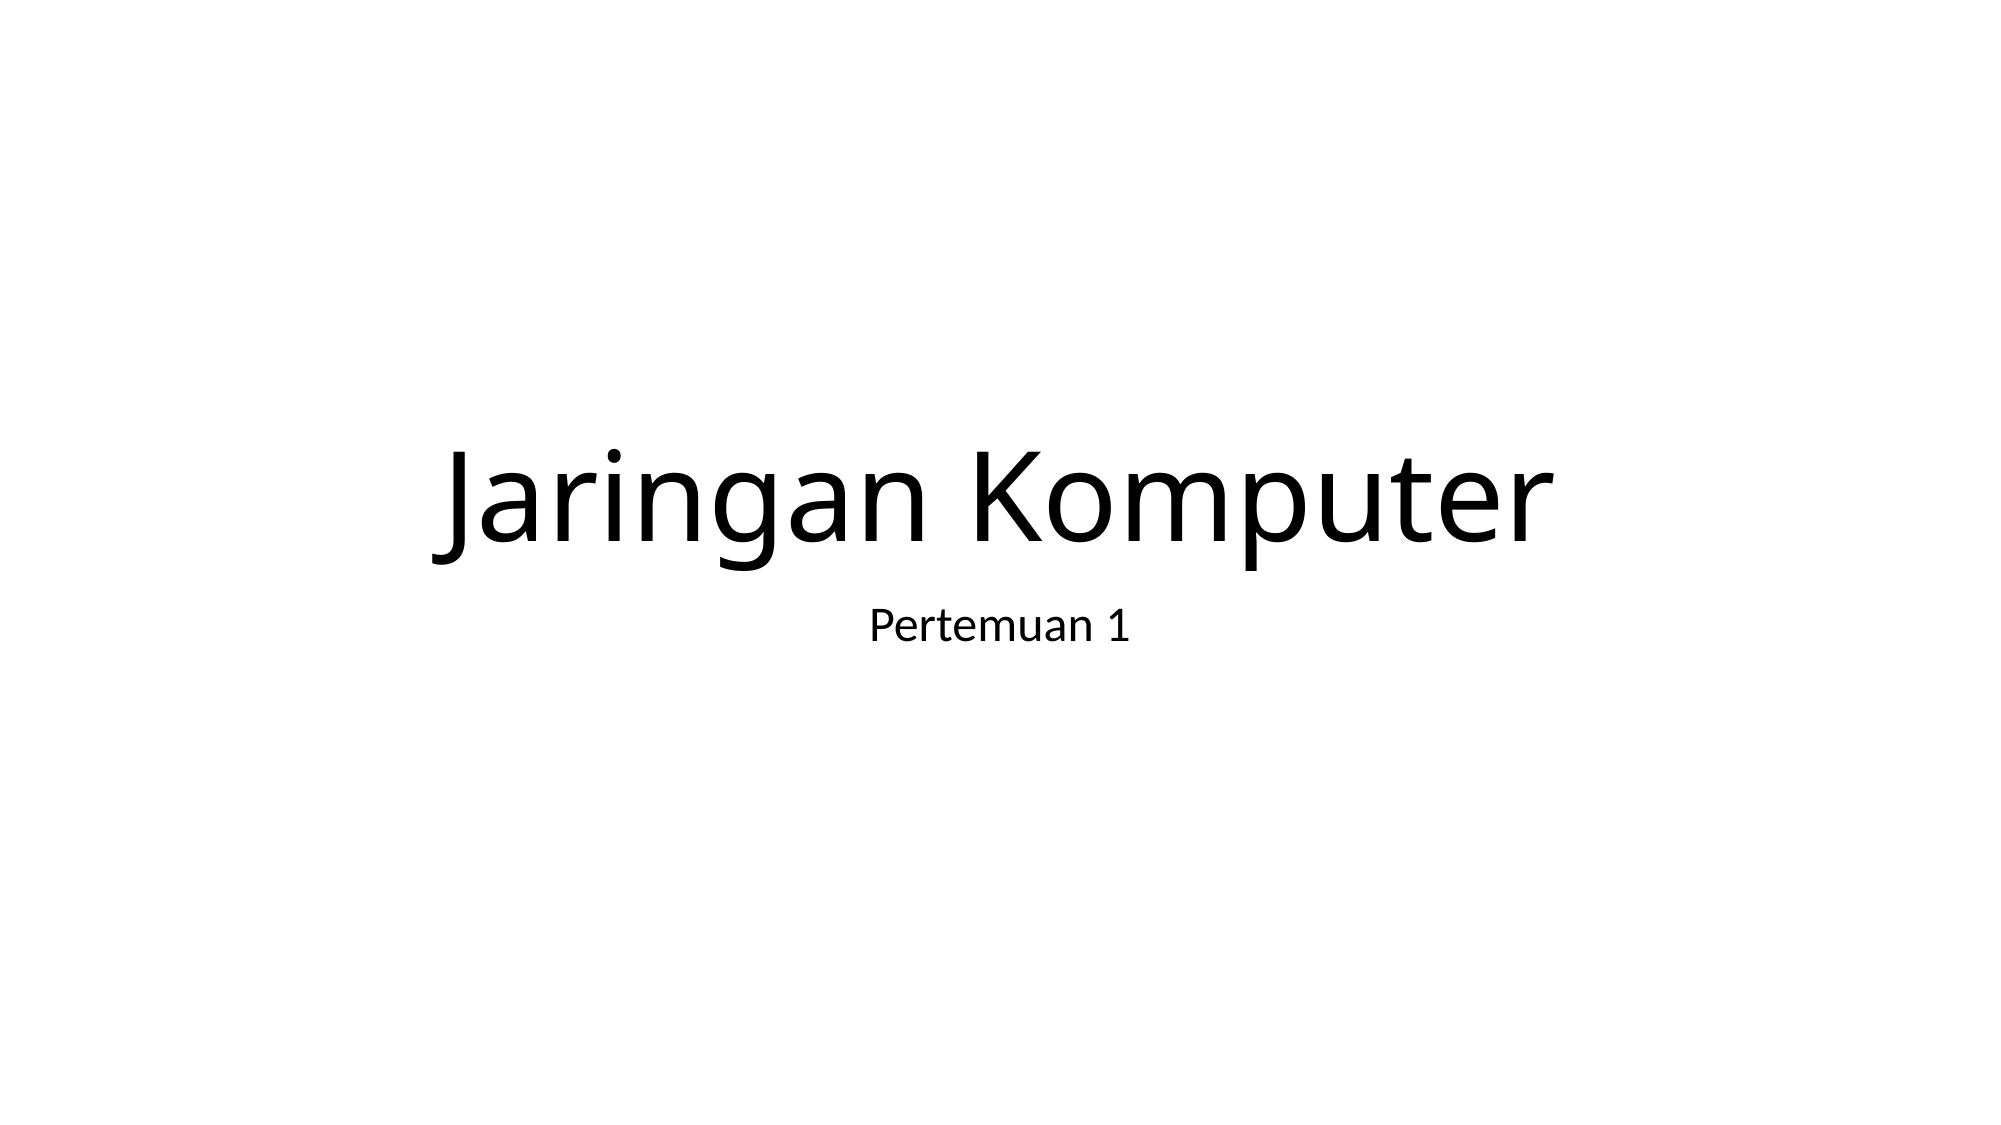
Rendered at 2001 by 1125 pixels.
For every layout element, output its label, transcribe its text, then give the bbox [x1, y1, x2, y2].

title Jaringan Komputer [249, 184, 1750, 576]
subtitle Pertemuan 1 [249, 590, 1750, 863]
